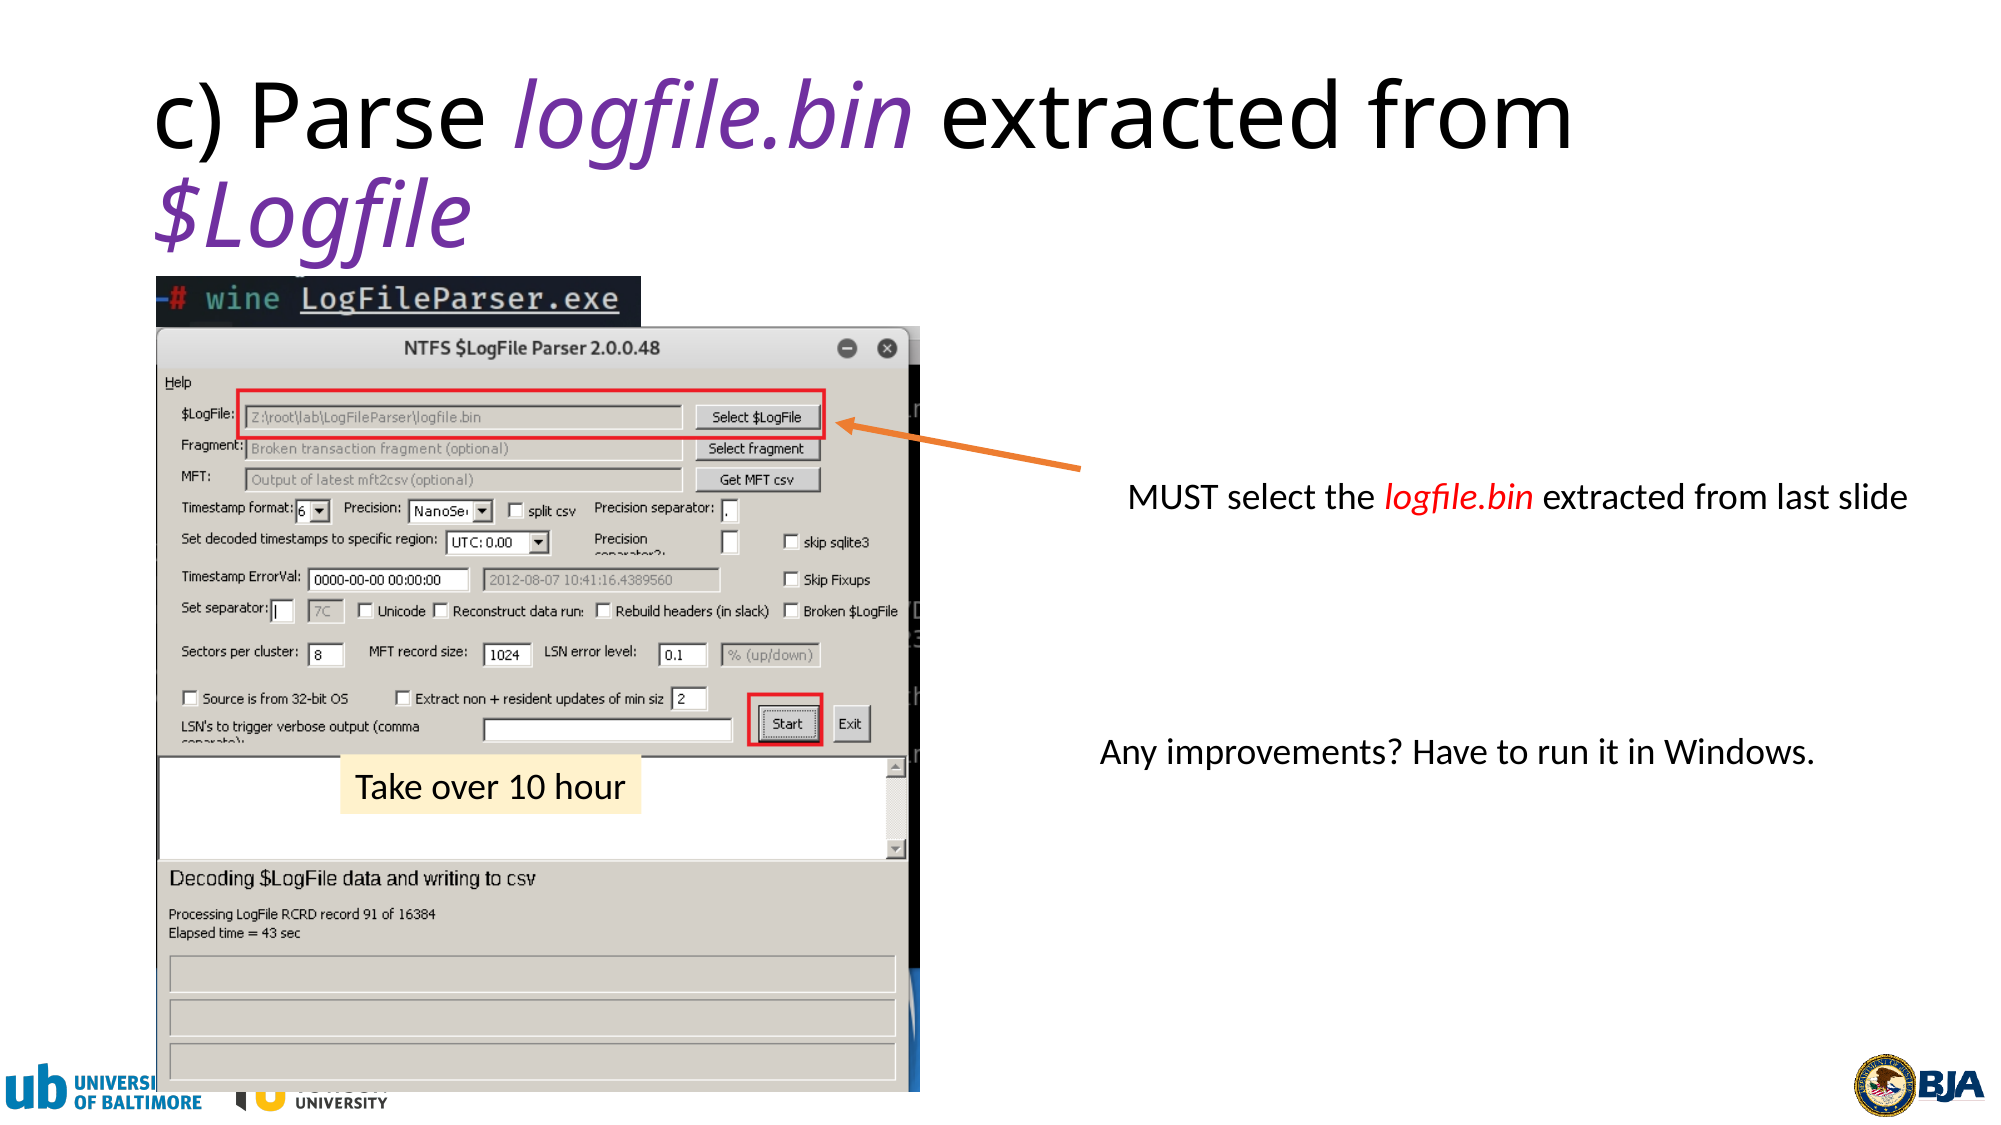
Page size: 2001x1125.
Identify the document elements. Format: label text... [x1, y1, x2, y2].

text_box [834, 422, 1081, 470]
text_box MUST select the logfile.bin extracted from last slide [1112, 464, 1924, 525]
text_box Any improvements? Have to run it in Windows. [1085, 719, 1832, 780]
title c) Parse logfile.bin extracted from $Logfile [137, 59, 1863, 278]
picture [1854, 1054, 1986, 1117]
picture [0, 276, 920, 1125]
